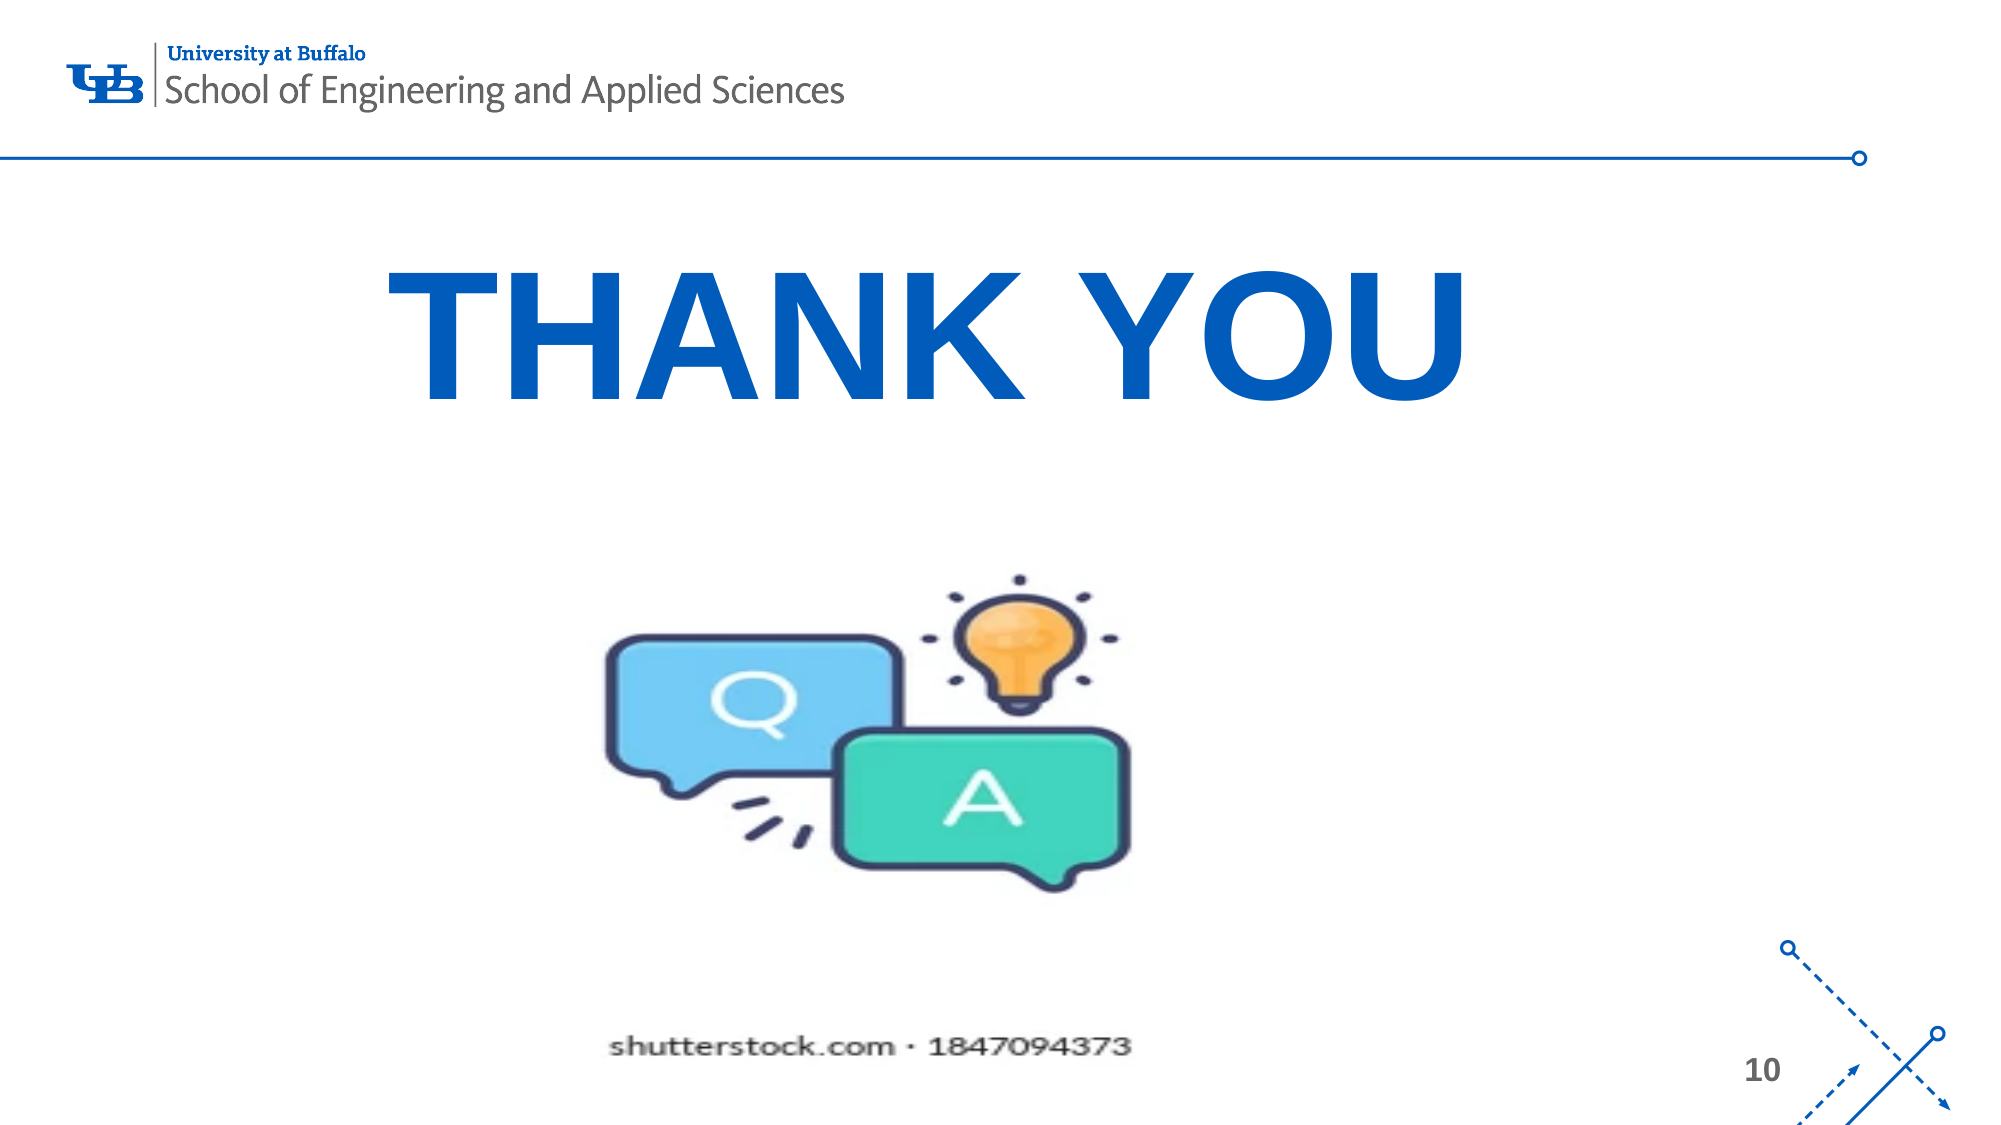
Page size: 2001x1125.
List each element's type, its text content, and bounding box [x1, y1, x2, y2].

title THANK YOU [93, 174, 1818, 447]
picture [0, 0, 2000, 1125]
